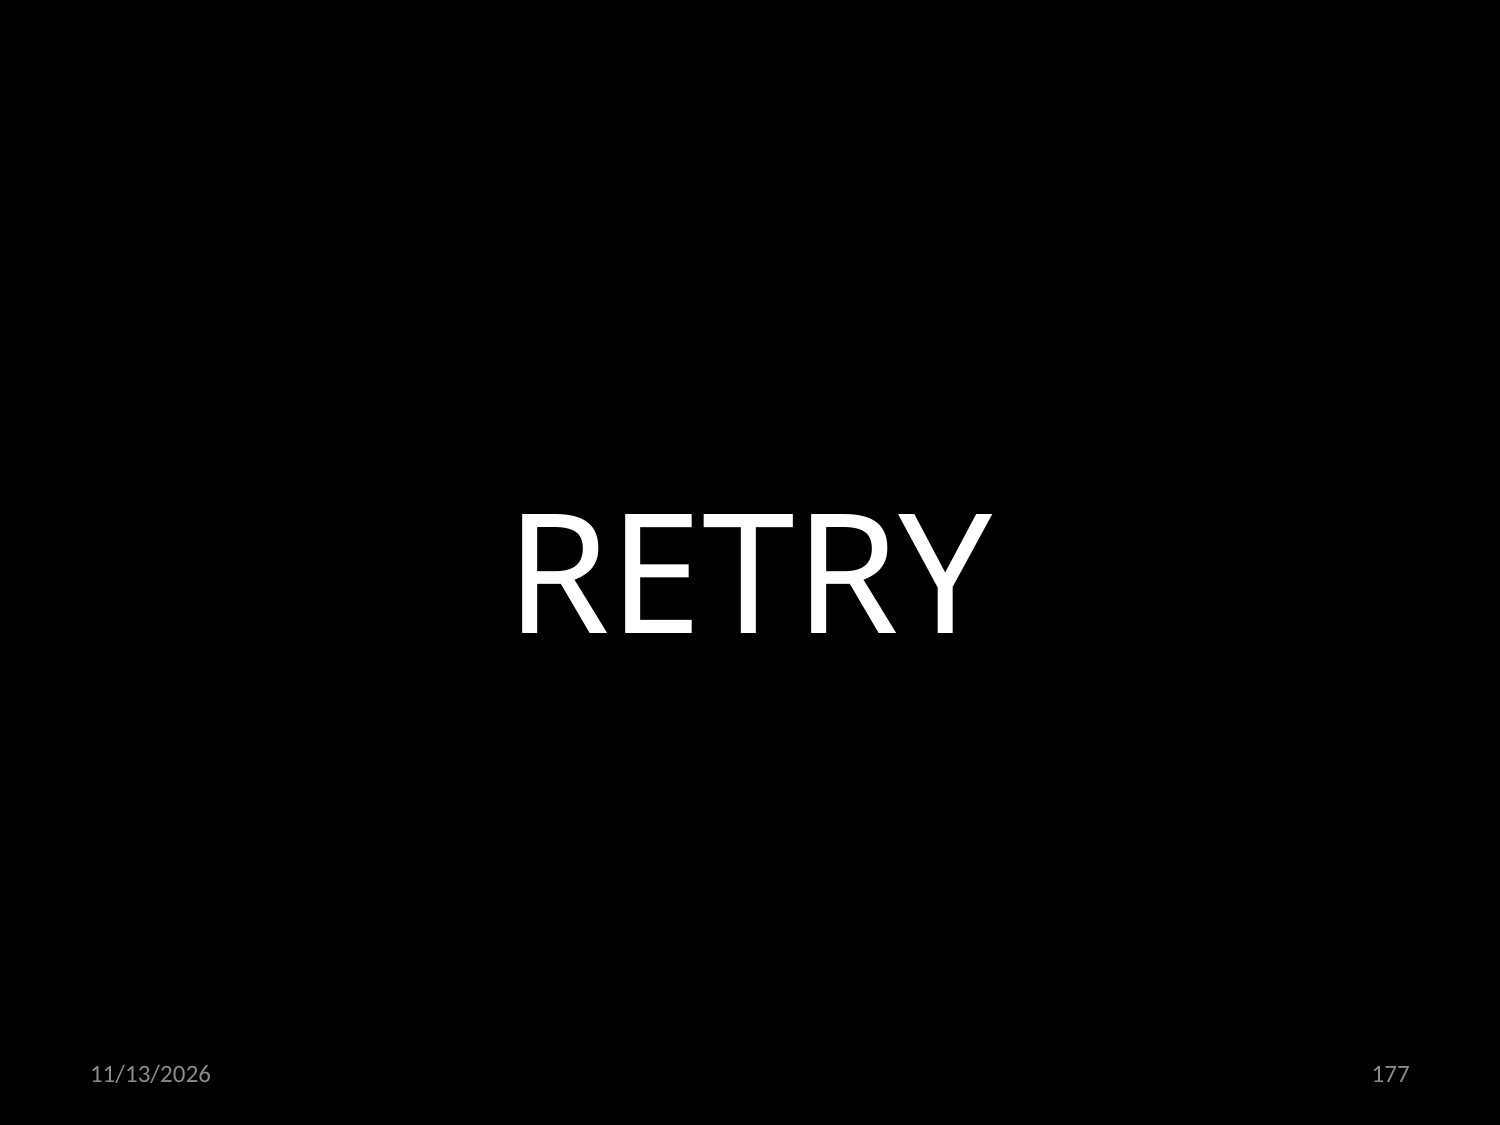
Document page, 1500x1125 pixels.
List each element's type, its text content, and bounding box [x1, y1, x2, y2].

text_box RETRY [0, 459, 1500, 561]
slide_number 177 [1074, 1042, 1425, 1103]
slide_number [75, 1042, 425, 1103]
